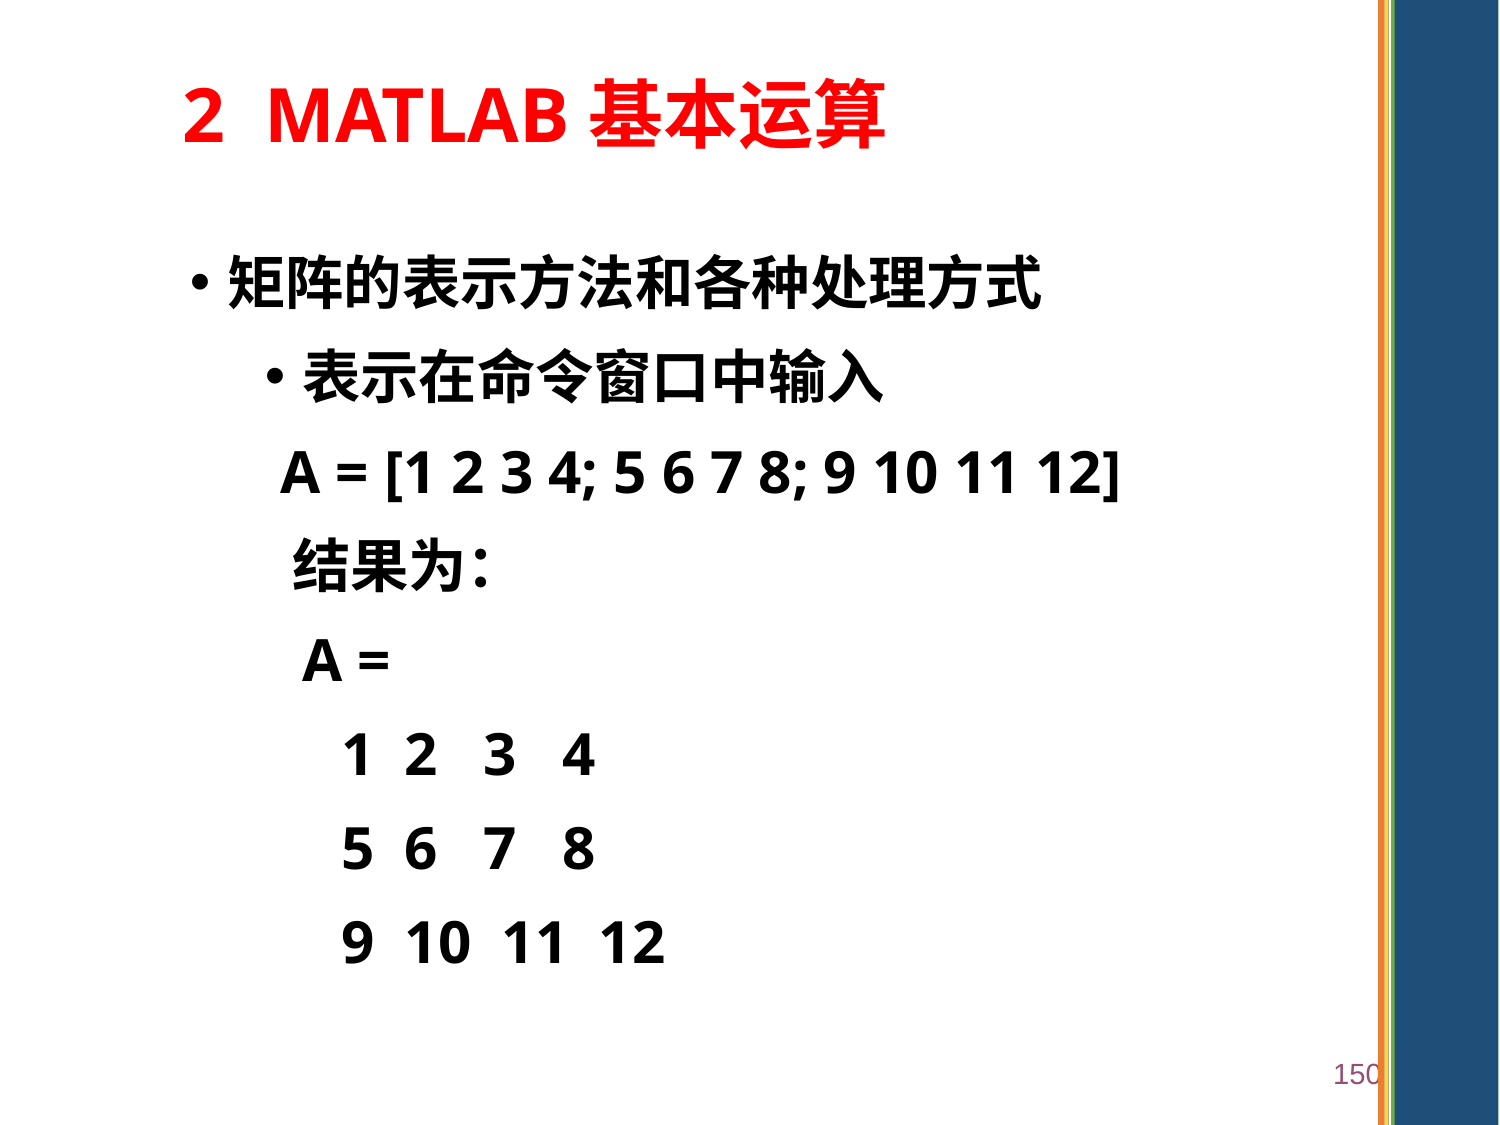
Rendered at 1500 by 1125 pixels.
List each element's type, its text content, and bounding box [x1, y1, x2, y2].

slide_number 150 [1059, 1042, 1378, 1103]
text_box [1378, 0, 1499, 1125]
title 2 MATLAB基本运算 [167, 63, 1014, 173]
list 矩阵的表示方法和各种处理方式 表示在命令窗口中输入 A = [1 2 3 4; 5 6 7 8; 9 10 11 12] 结果为： A = 1 2 3 4 5 6 7 8 9 10 11 12 [174, 224, 1236, 1013]
